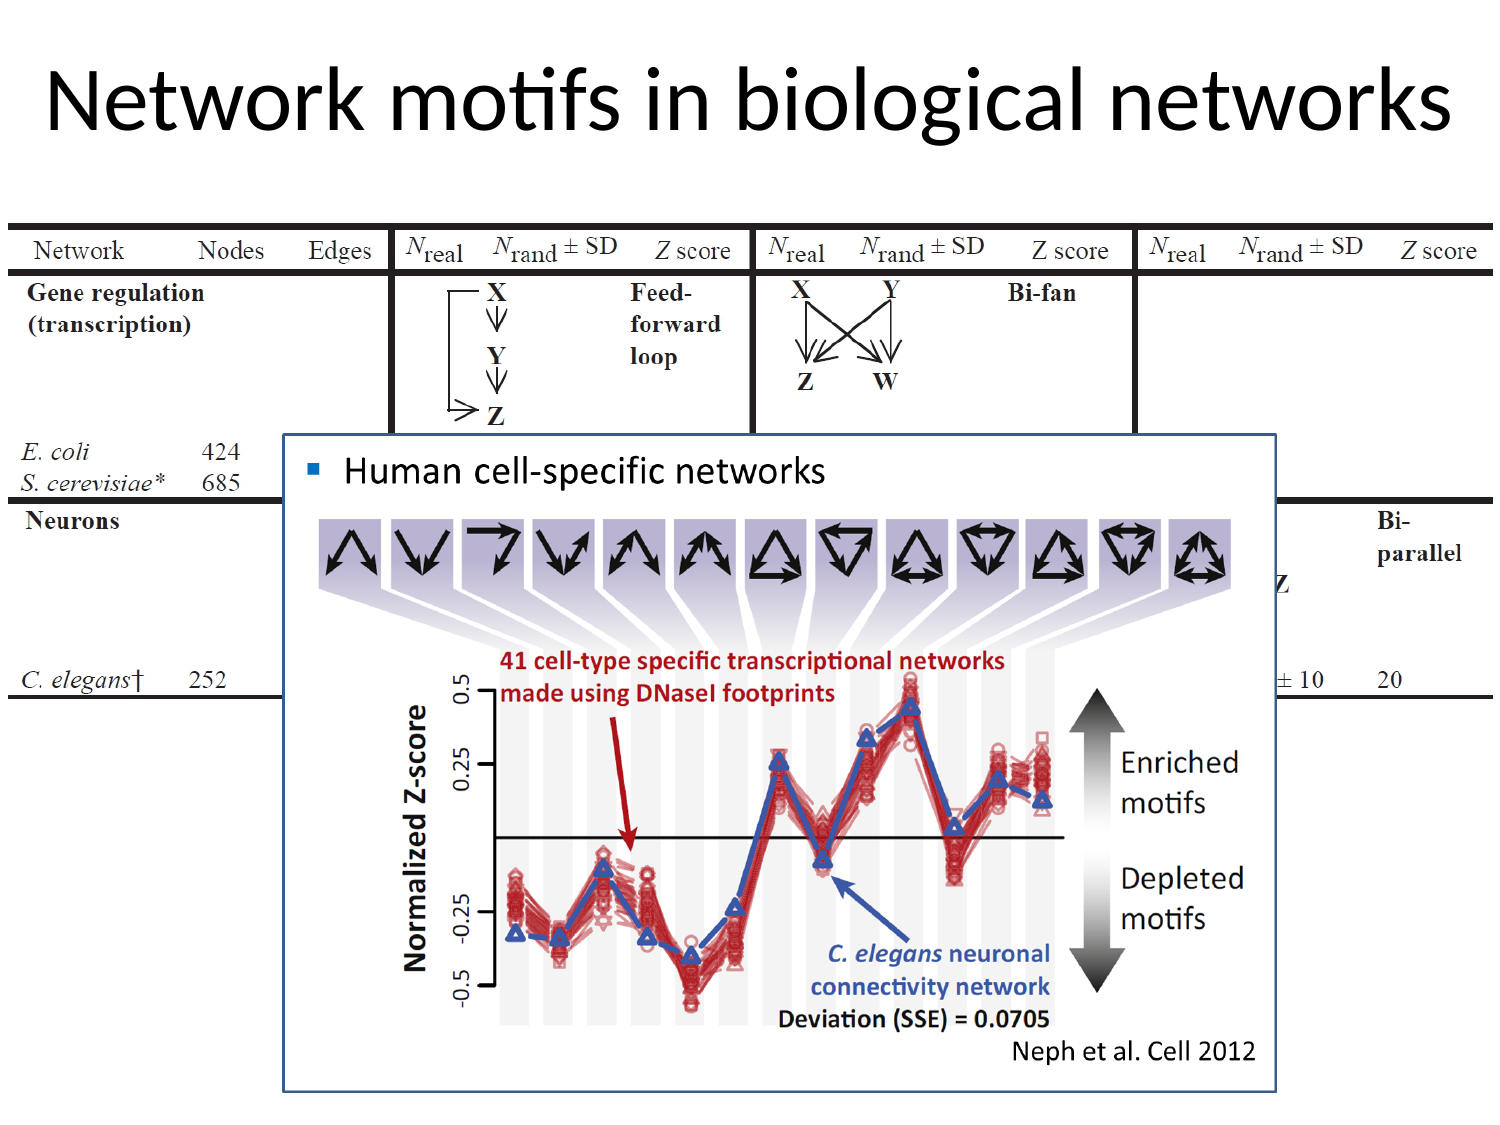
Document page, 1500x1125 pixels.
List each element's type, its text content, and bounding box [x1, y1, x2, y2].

text_box Network motifs in biological networks [0, 0, 1500, 187]
picture [0, 218, 1500, 1093]
